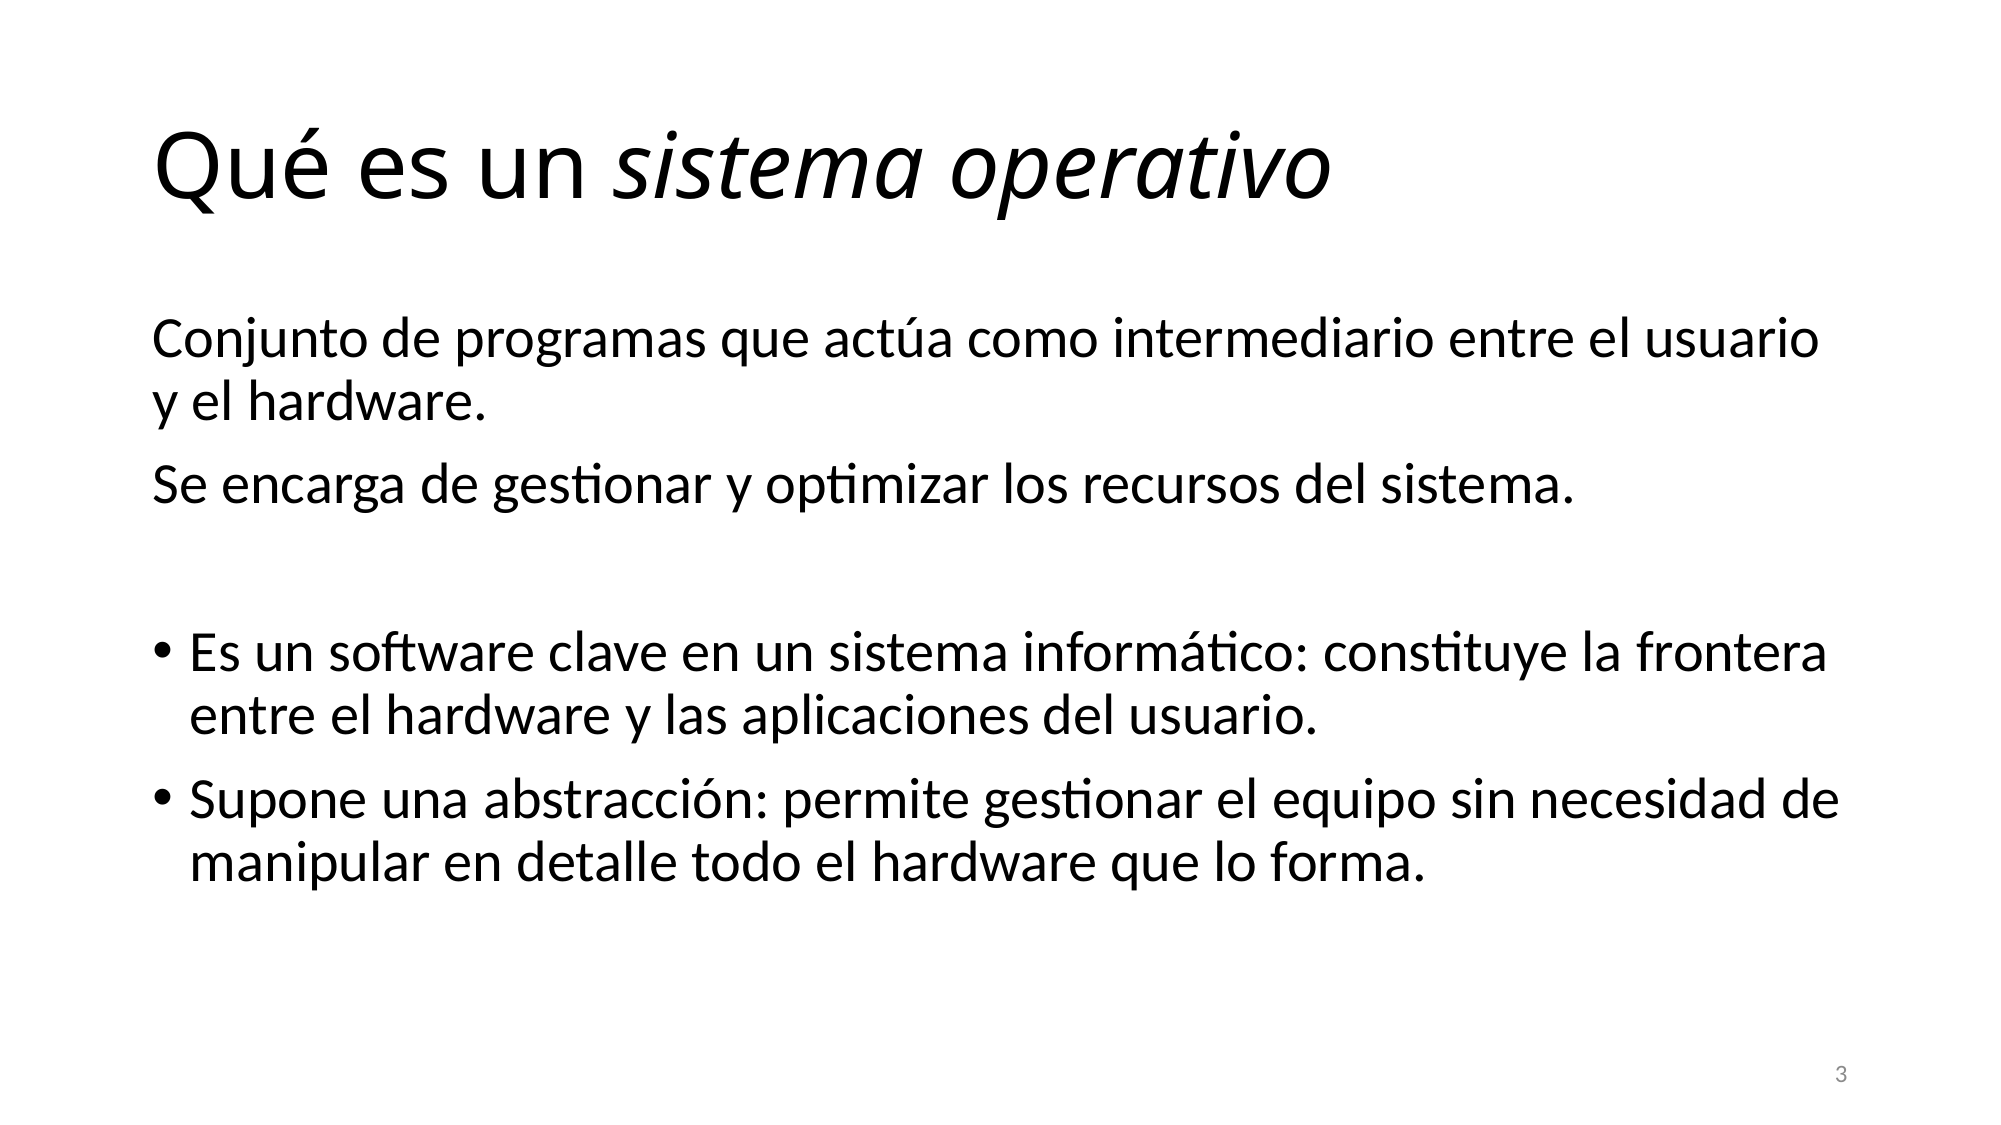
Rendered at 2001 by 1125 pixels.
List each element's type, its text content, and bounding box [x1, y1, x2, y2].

slide_number 3 [1412, 1042, 1863, 1103]
title Qué es un sistema operativo [137, 59, 1863, 278]
list Conjunto de programas que actúa como intermediario entre el usuario y el hardware. Se encarga de gestionar y optimizar los recursos del sistema. Es un software clave en un sistema informático: constituye la frontera entre el hardware y las aplicaciones del usuario. Supone una abstracción: permite gestionar el equipo sin necesidad de manipular en detalle todo el hardware que lo forma. [137, 299, 1863, 1014]
